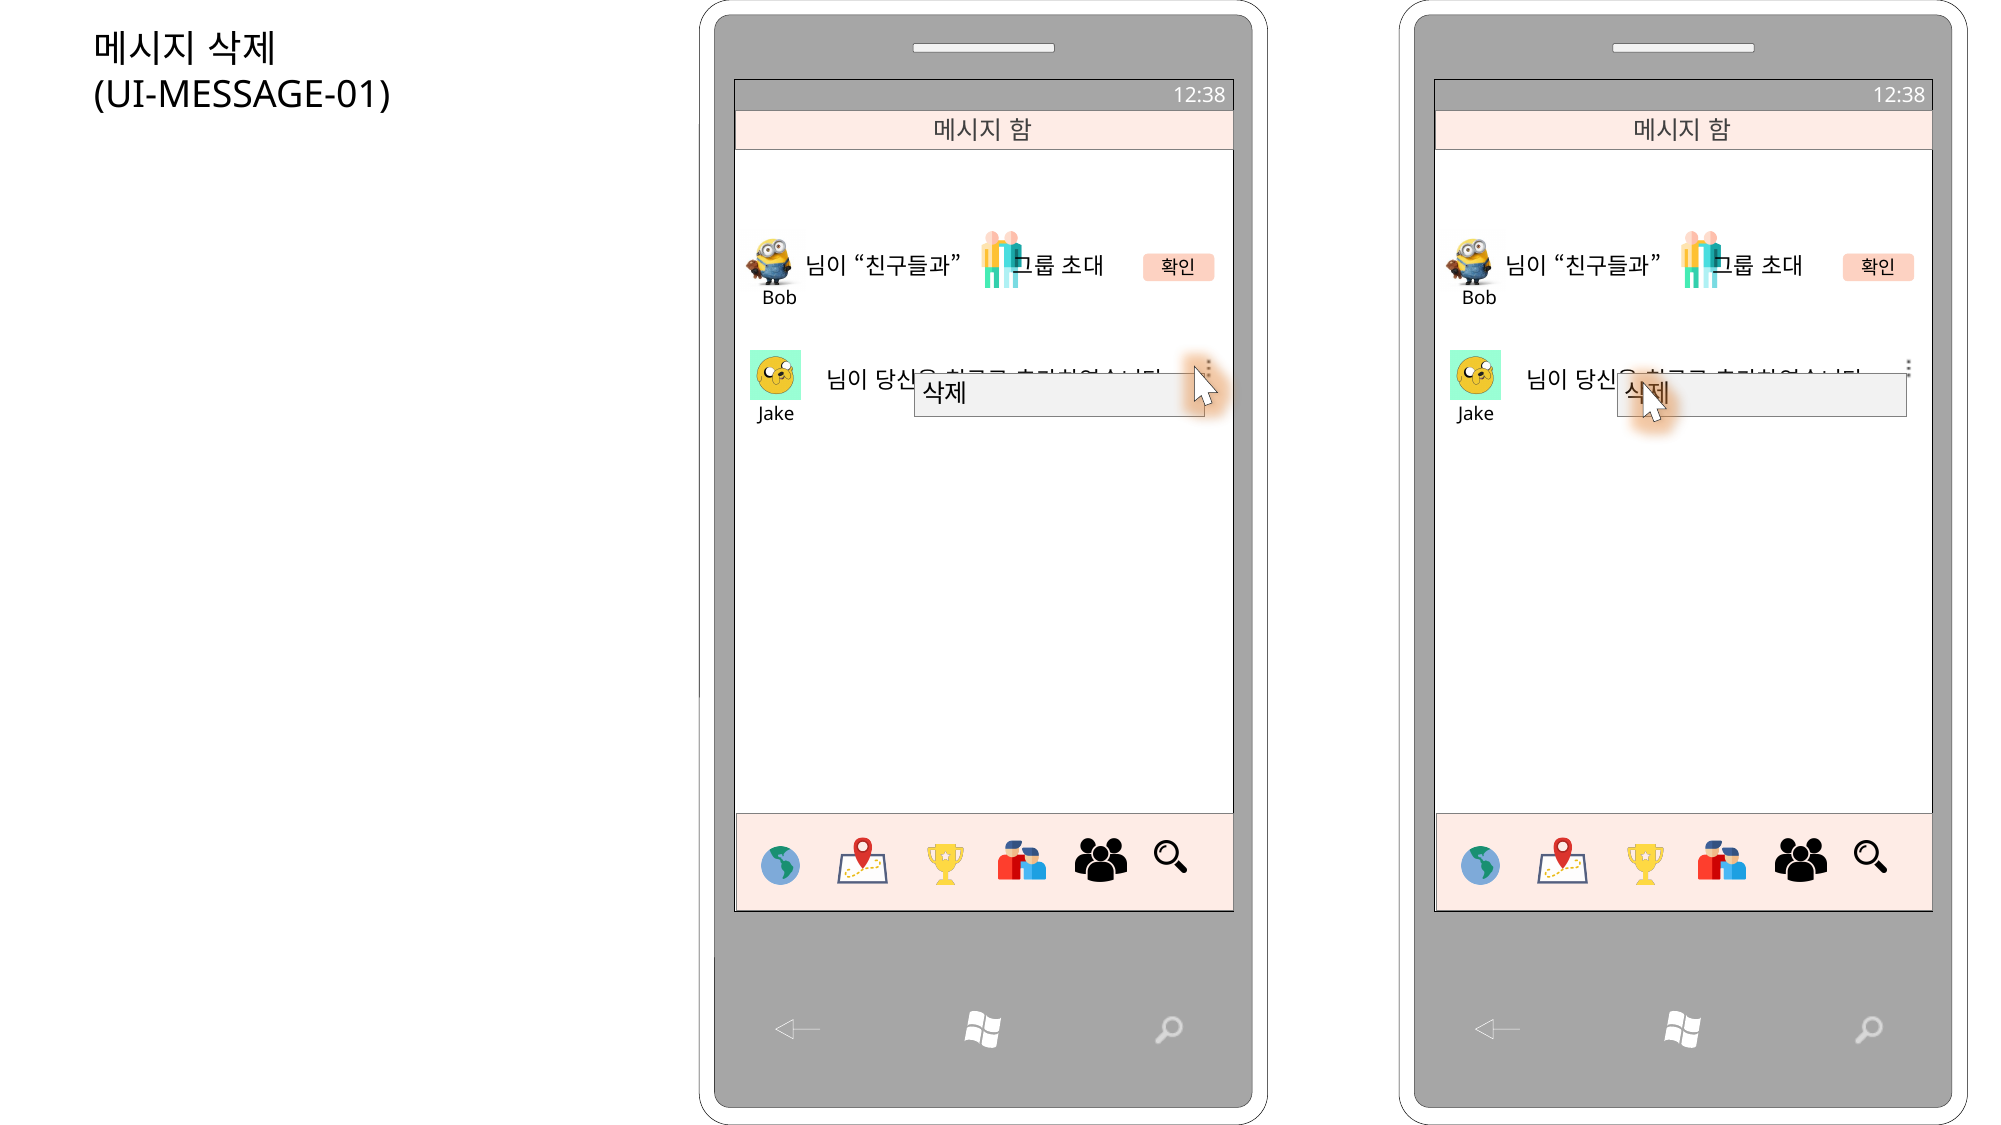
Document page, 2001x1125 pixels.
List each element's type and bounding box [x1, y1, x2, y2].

picture [738, 229, 807, 292]
picture [1075, 834, 1127, 886]
picture [1154, 840, 1187, 873]
picture [1854, 840, 1887, 873]
picture [1775, 834, 1827, 886]
text_box [78, 17, 406, 168]
picture [1438, 229, 1506, 292]
text_box [1399, 0, 1968, 1125]
picture [1893, 348, 1924, 391]
picture [973, 231, 1030, 288]
picture [1194, 348, 1224, 391]
picture [1461, 846, 1500, 885]
text_box [699, 0, 1268, 1125]
picture [837, 835, 888, 886]
picture [998, 836, 1046, 885]
picture [750, 350, 801, 400]
picture [1450, 350, 1501, 400]
picture [1673, 231, 1729, 288]
picture [1537, 835, 1588, 886]
picture [761, 846, 800, 885]
picture [925, 844, 966, 885]
picture [1624, 844, 1666, 885]
picture [1697, 836, 1746, 885]
